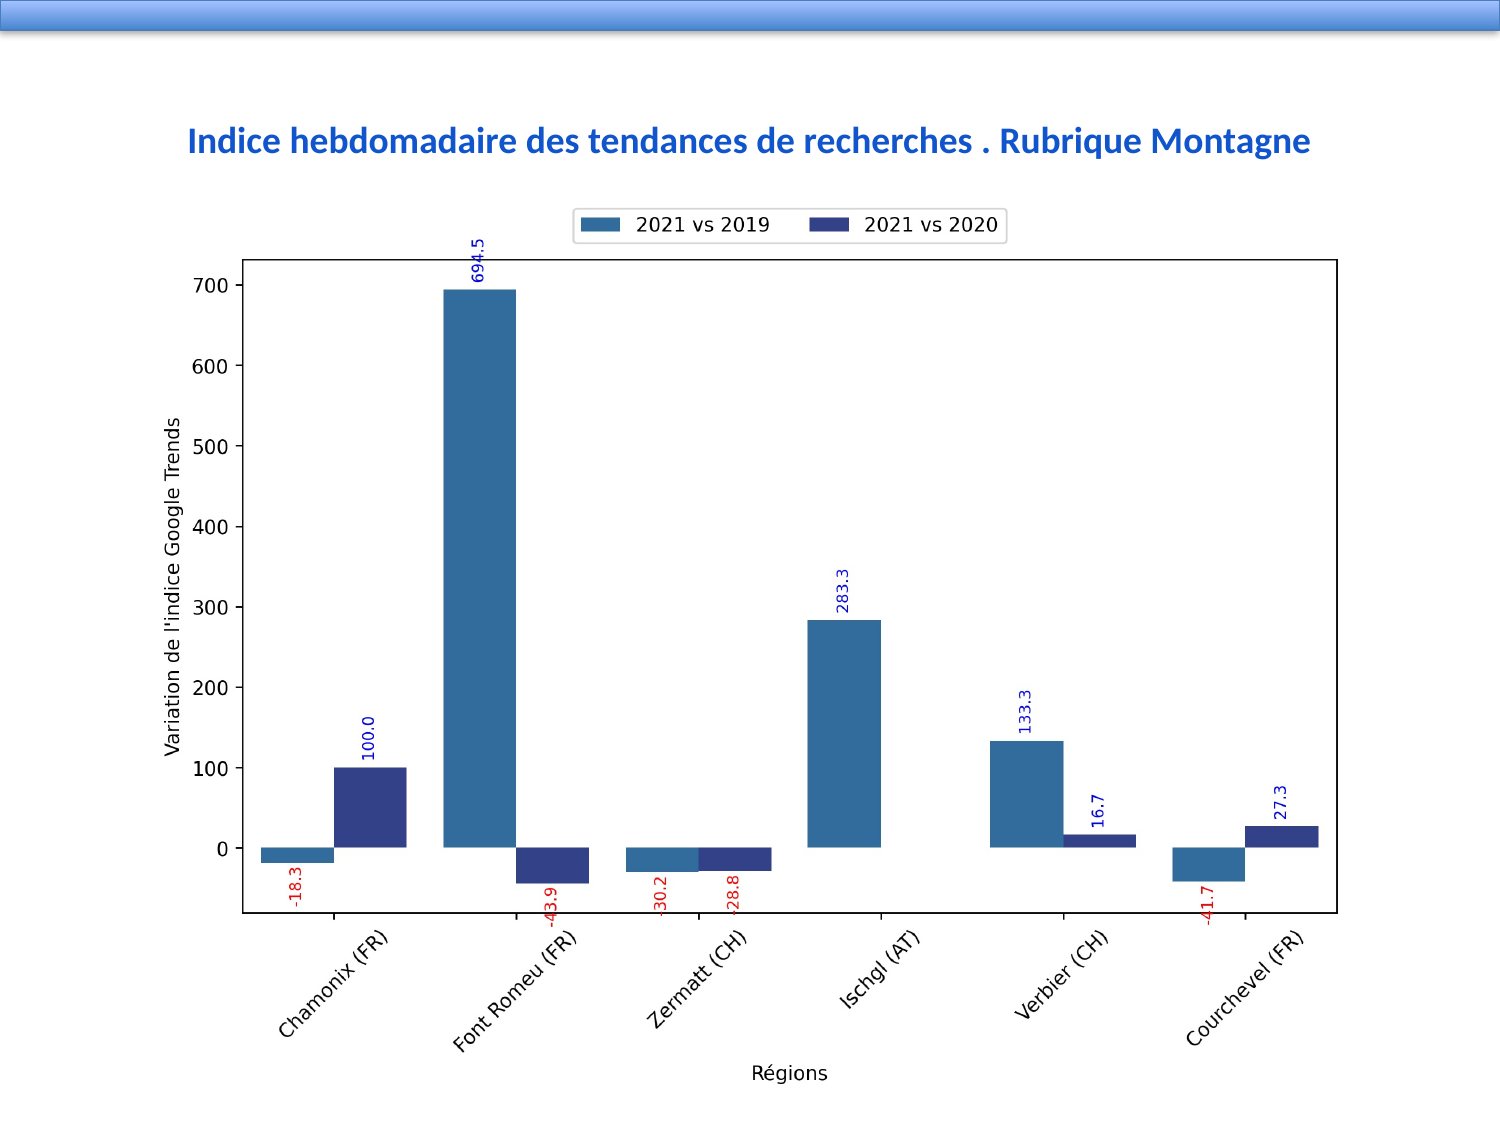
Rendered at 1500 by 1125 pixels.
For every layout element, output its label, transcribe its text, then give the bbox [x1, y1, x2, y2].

text_box [0, 0, 1500, 31]
title Indice hebdomadaire des tendances de recherches . Rubrique Montagne [75, 45, 1425, 233]
picture [149, 194, 1351, 1098]
